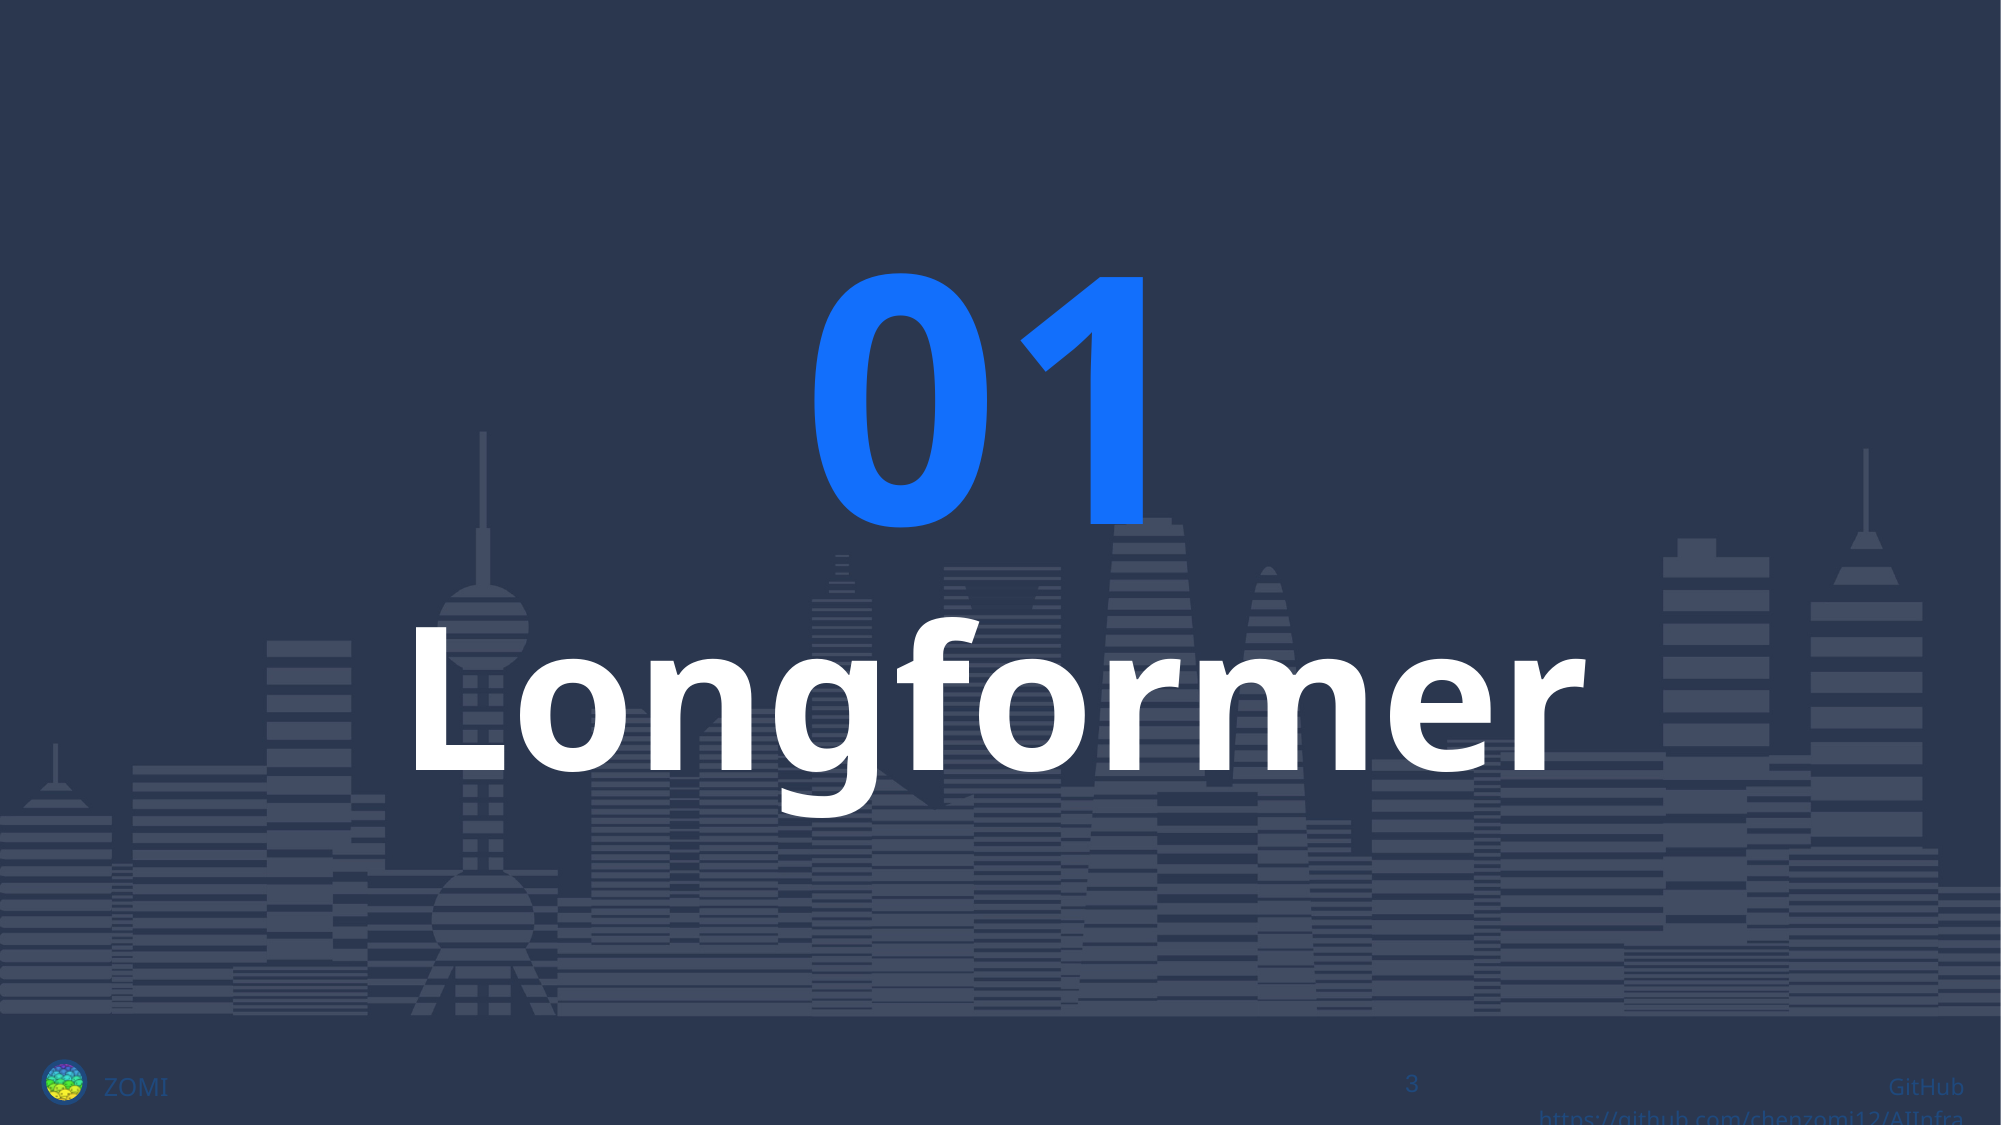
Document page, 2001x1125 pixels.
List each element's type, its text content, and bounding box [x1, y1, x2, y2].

picture [1792, 1117, 1798, 1125]
list Longformer [79, 394, 1910, 986]
picture [1620, 1117, 1627, 1125]
picture [1765, 1117, 1771, 1125]
picture [1816, 1117, 1824, 1125]
picture [1831, 1117, 1837, 1125]
picture [1650, 1117, 1656, 1125]
picture [1573, 1117, 1580, 1125]
picture [1923, 1117, 1929, 1125]
picture [0, 0, 2001, 1125]
picture [1724, 1117, 1730, 1125]
picture [1709, 1117, 1717, 1125]
picture [1678, 1117, 1685, 1125]
picture [1542, 1117, 1548, 1125]
text_box 01 [787, 171, 1213, 394]
